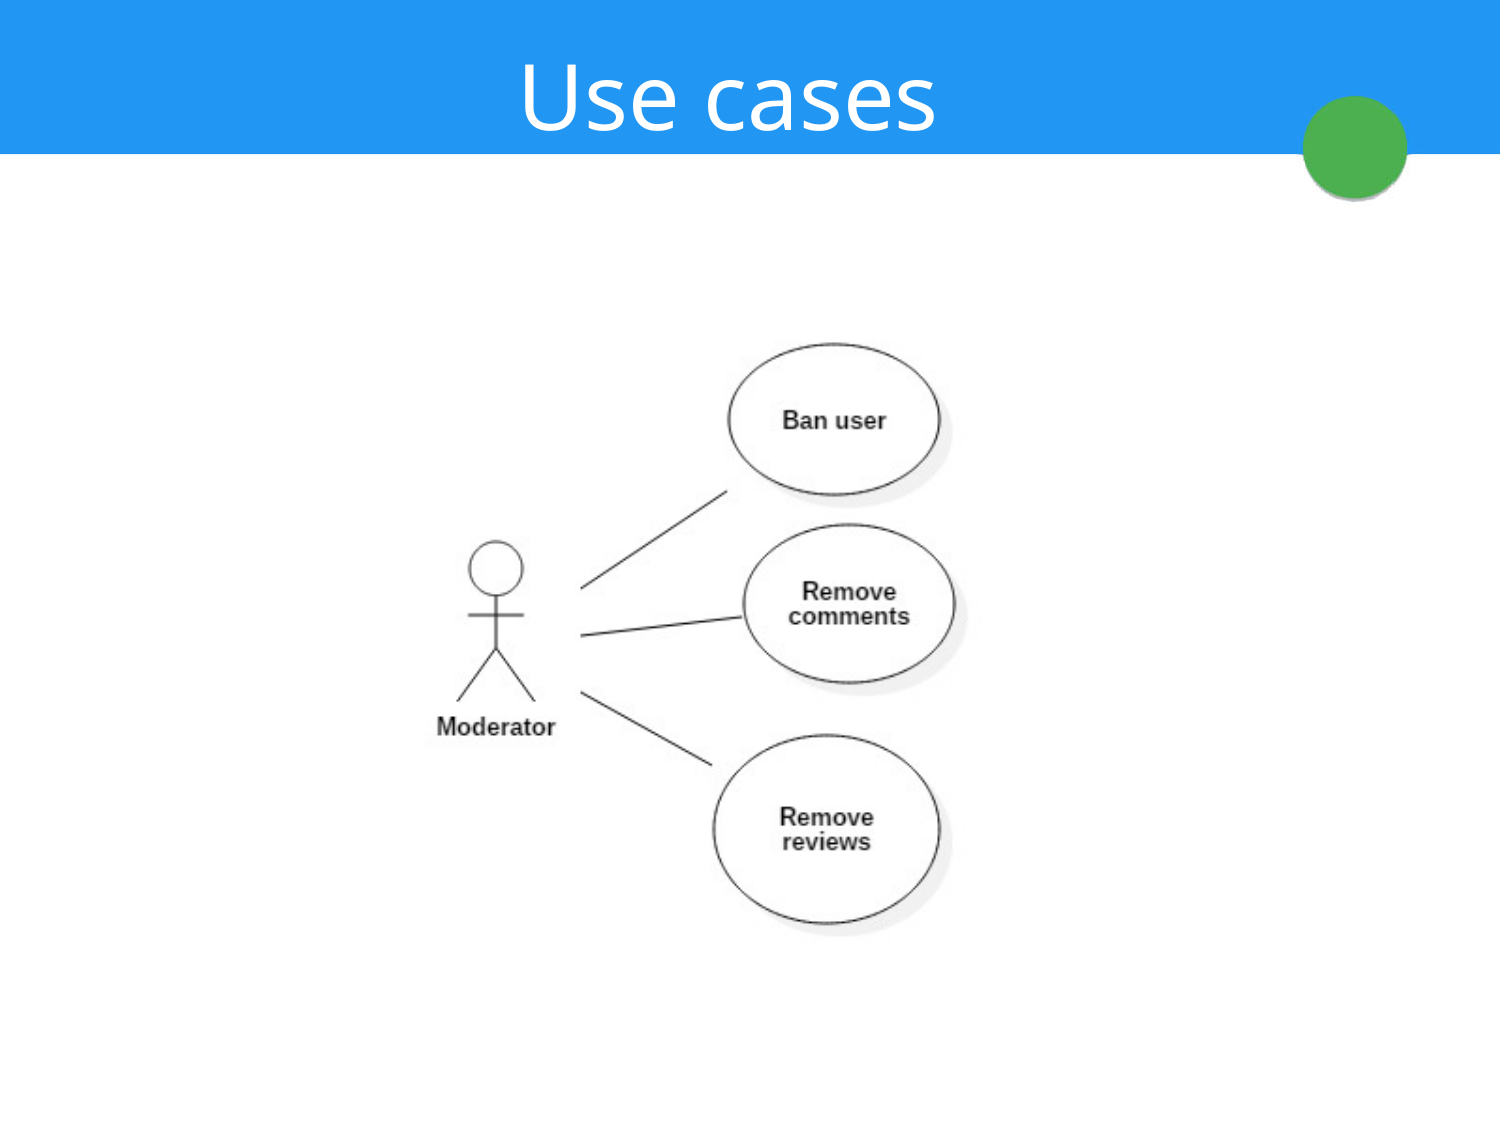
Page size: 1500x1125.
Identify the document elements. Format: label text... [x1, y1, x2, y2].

title Use cases [53, 0, 1404, 188]
picture [0, 0, 1500, 1125]
